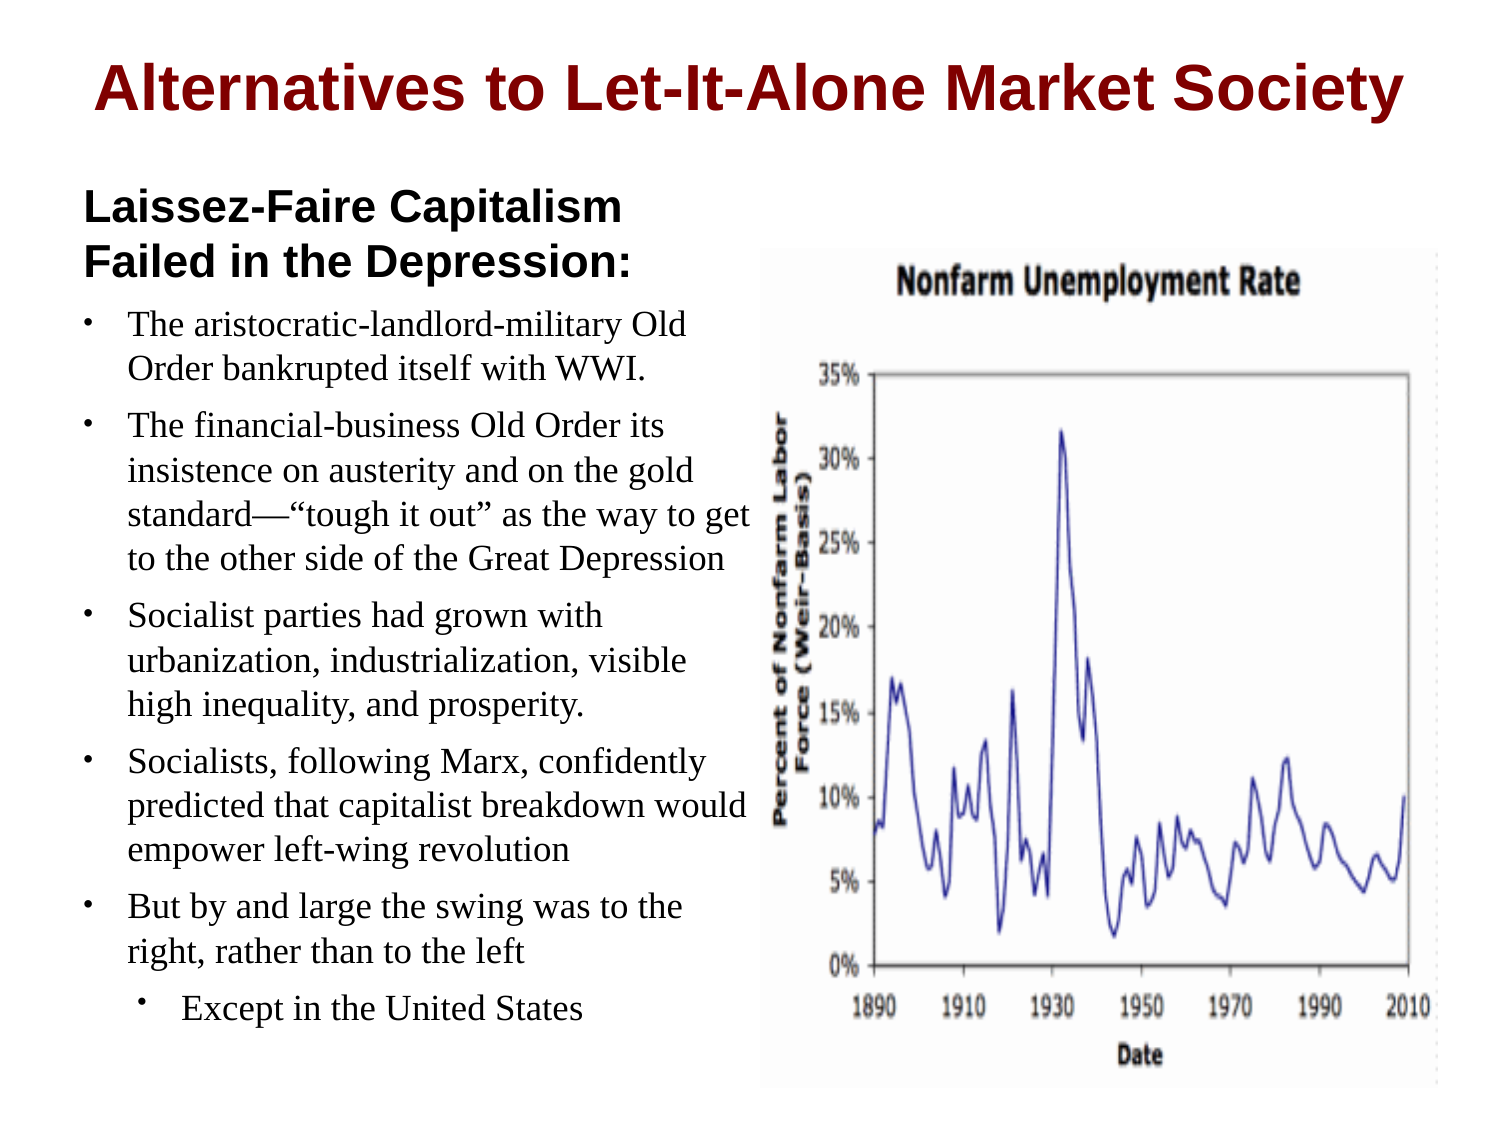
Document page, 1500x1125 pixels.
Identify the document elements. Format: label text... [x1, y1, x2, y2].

picture [760, 248, 1438, 1088]
list Laissez-Faire Capitalism Failed in the Depression: The aristocratic-landlord-military Old Order bankrupted itself with WWI. The financial-business Old Order its insistence on austerity and on the gold standard—“tough it out” as the way to get to the other side of the Great Depression Socialist parties had grown with urbanization, industrialization, visible high inequality, and prosperity. Socialists, following Marx, confidently predicted that capitalist breakdown would empower left-wing revolution But by and large the swing was to the right, rather than to the left Except in the United States [74, 167, 762, 1071]
title Alternatives to Let-It-Alone Market Society [74, 0, 1426, 169]
